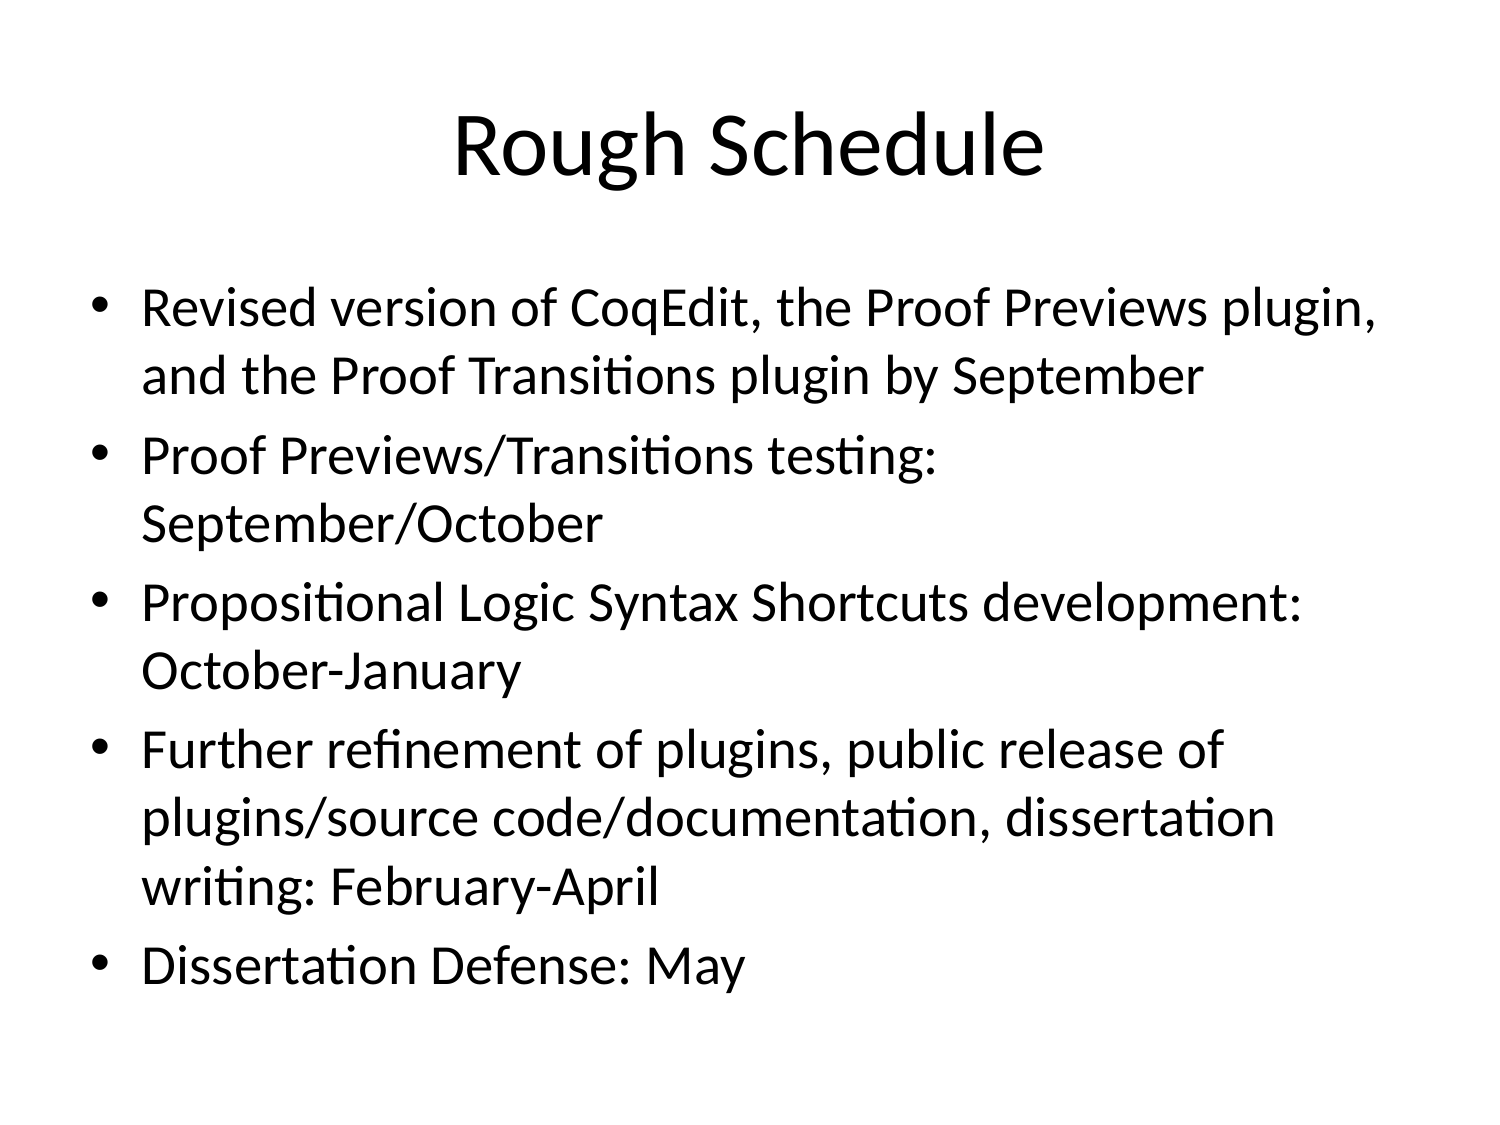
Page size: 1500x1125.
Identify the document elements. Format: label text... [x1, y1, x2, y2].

title Rough Schedule [75, 45, 1425, 233]
list Revised version of CoqEdit, the Proof Previews plugin, and the Proof Transitions plugin by September Proof Previews/Transitions testing: September/October Propositional Logic Syntax Shortcuts development: October-January Further refinement of plugins, public release of plugins/source code/documentation, dissertation writing: February-April Dissertation Defense: May [75, 262, 1425, 1005]
